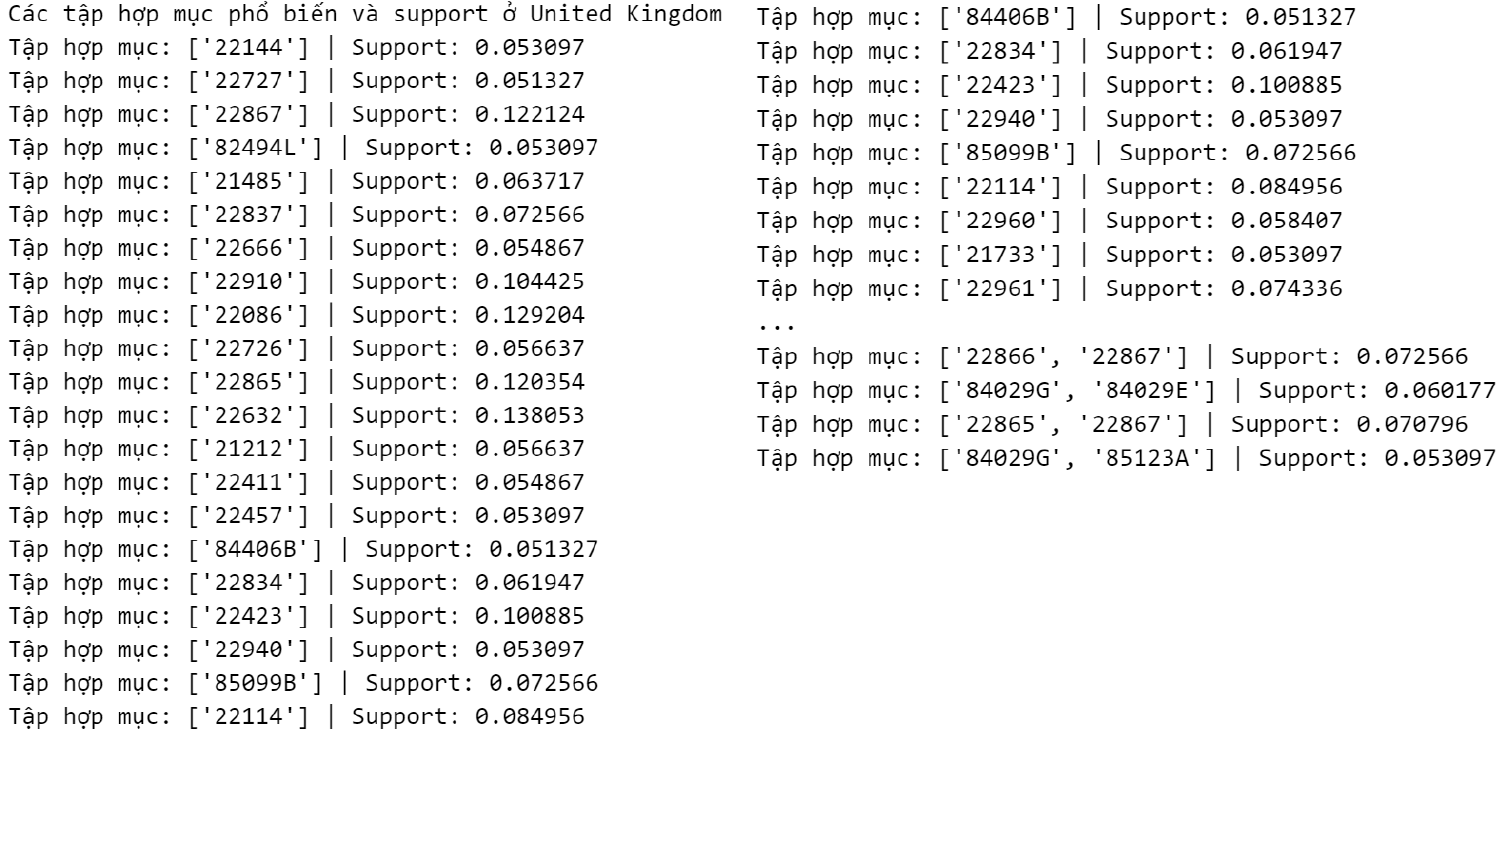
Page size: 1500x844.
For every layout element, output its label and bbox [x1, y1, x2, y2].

picture [0, 0, 733, 736]
picture [749, 0, 1500, 482]
